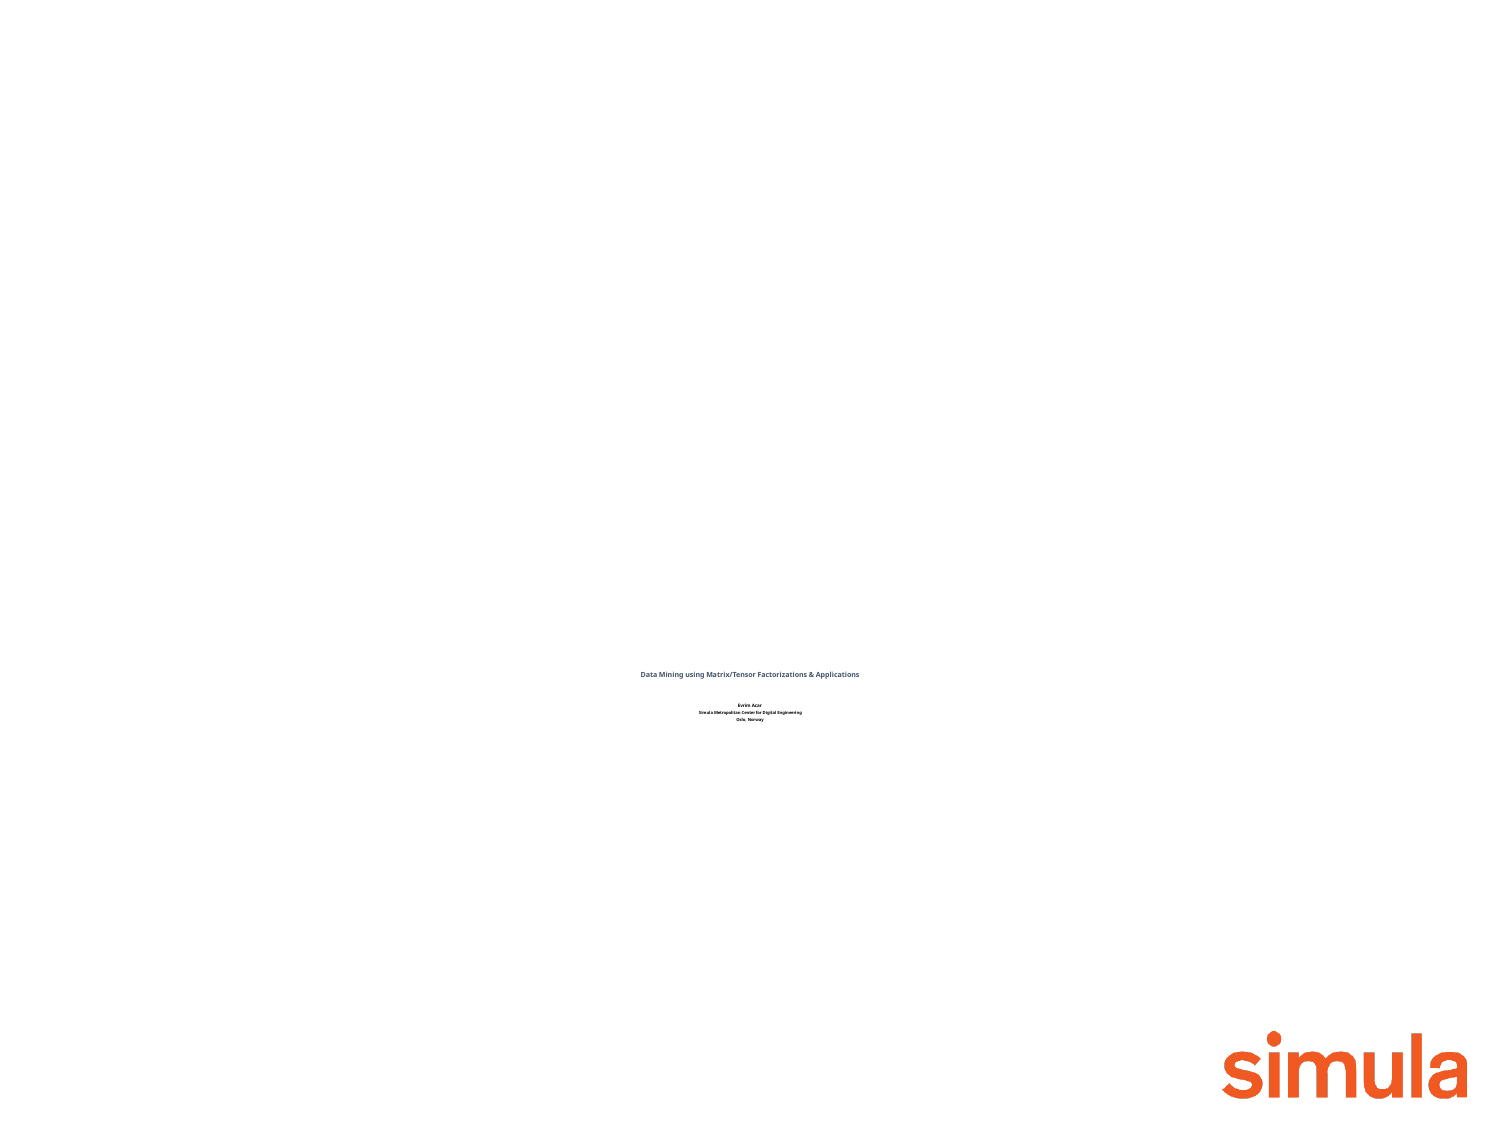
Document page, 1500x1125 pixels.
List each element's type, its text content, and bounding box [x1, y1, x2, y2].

picture [1222, 1031, 1467, 1099]
title Data Mining using Matrix/Tensor Factorizations & Applications Evrim Acar Simula Metropolitan Center for Digital Engineering Oslo, Norway [0, 656, 1500, 752]
